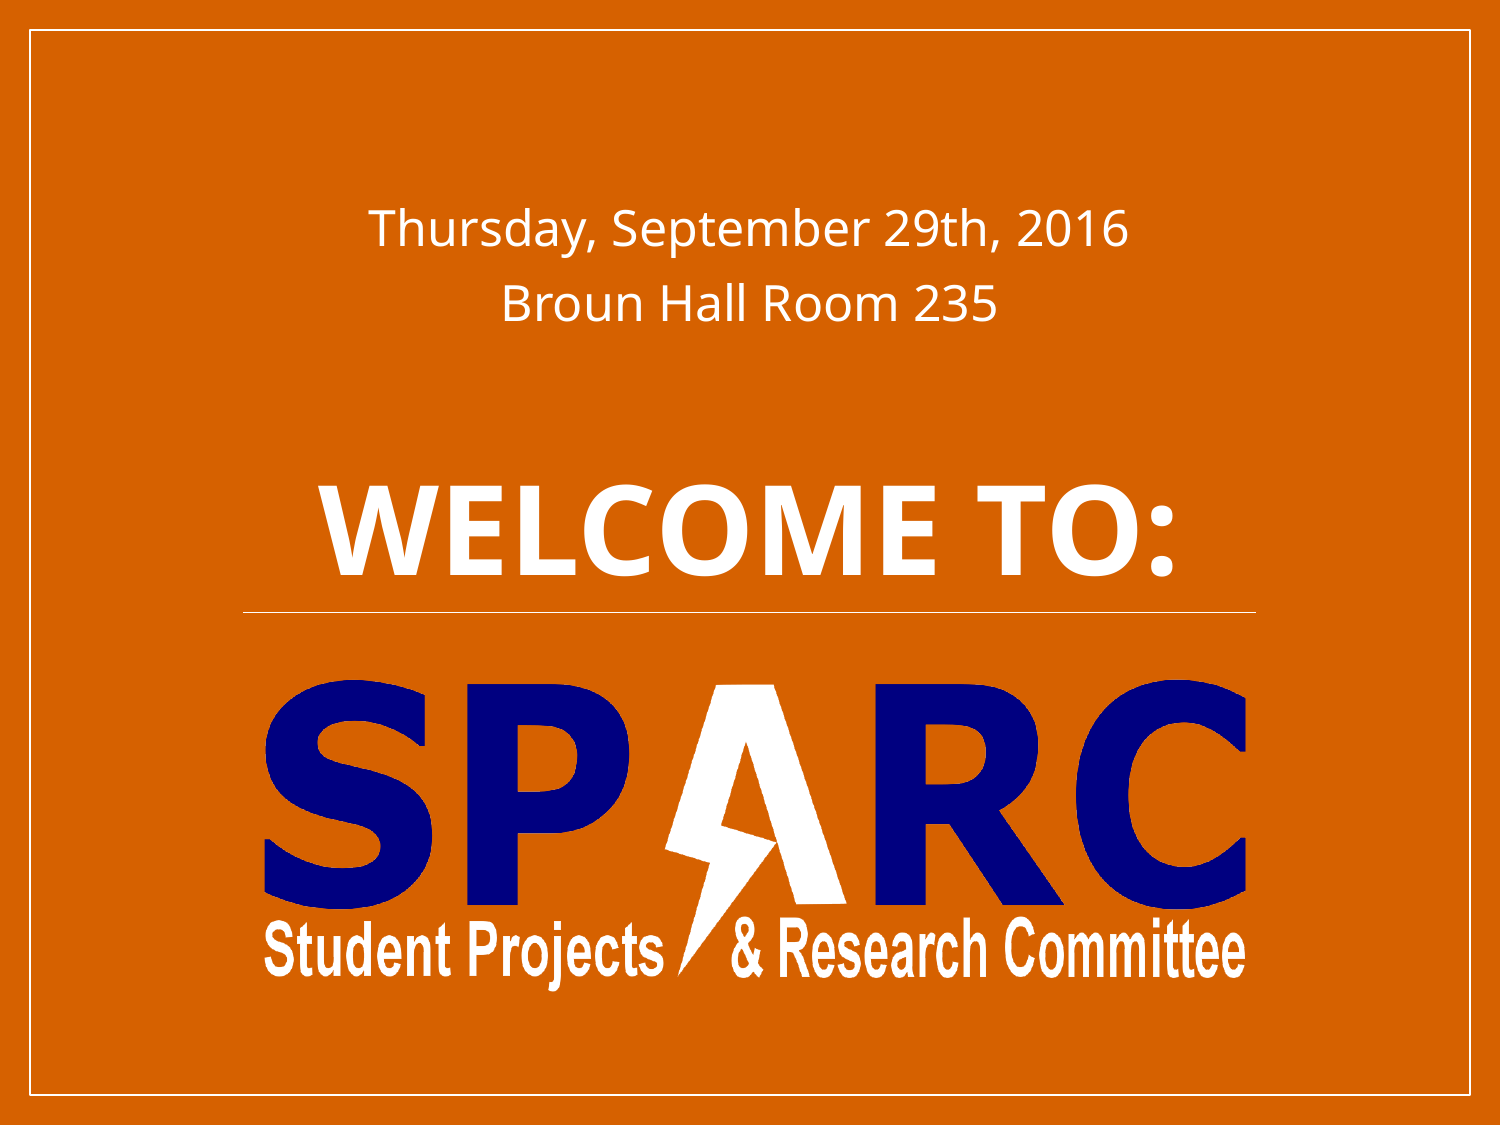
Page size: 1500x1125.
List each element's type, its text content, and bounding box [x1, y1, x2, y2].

title Welcome to: [136, 249, 1363, 609]
picture [250, 655, 1249, 1017]
subtitle Thursday, September 29th, 2016 Broun Hall Room 235 [210, 195, 1289, 367]
